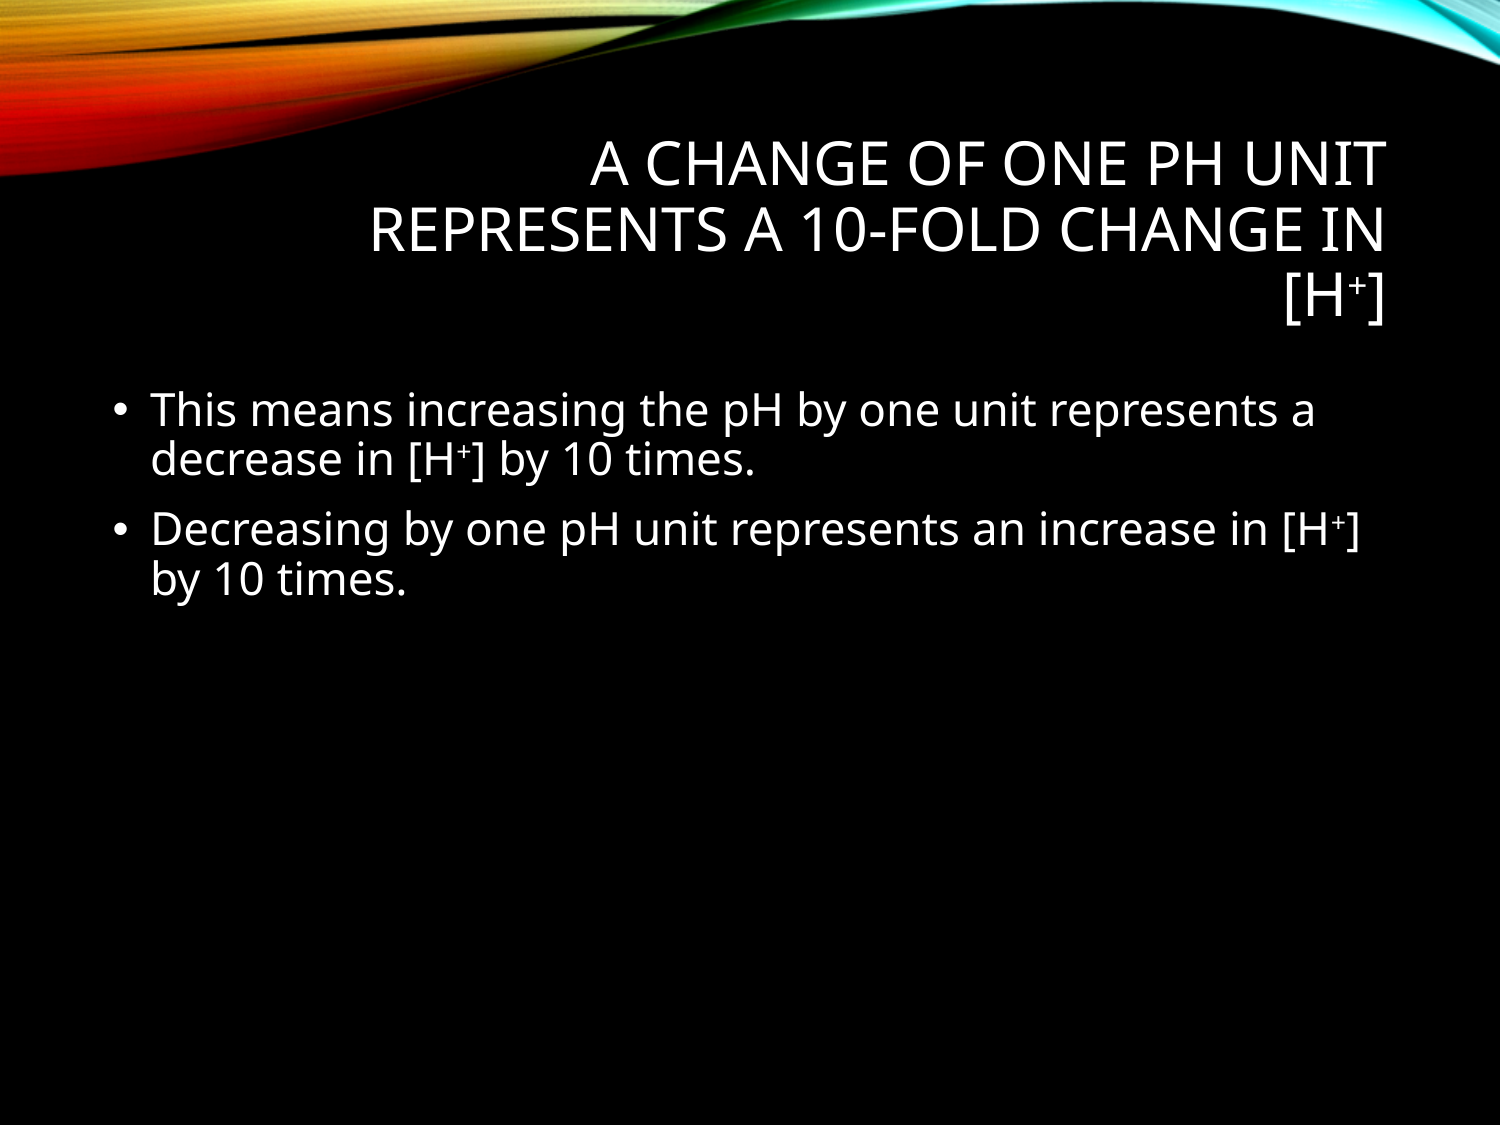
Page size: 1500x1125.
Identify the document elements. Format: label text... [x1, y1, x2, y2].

title A change of one pH unit represents a 10-fold change in [H+] [243, 125, 1403, 338]
list This means increasing the pH by one unit represents a decrease in [H+] by 10 times. Decreasing by one pH unit represents an increase in [H+] by 10 times. [97, 379, 1403, 1028]
picture [0, 0, 1500, 178]
